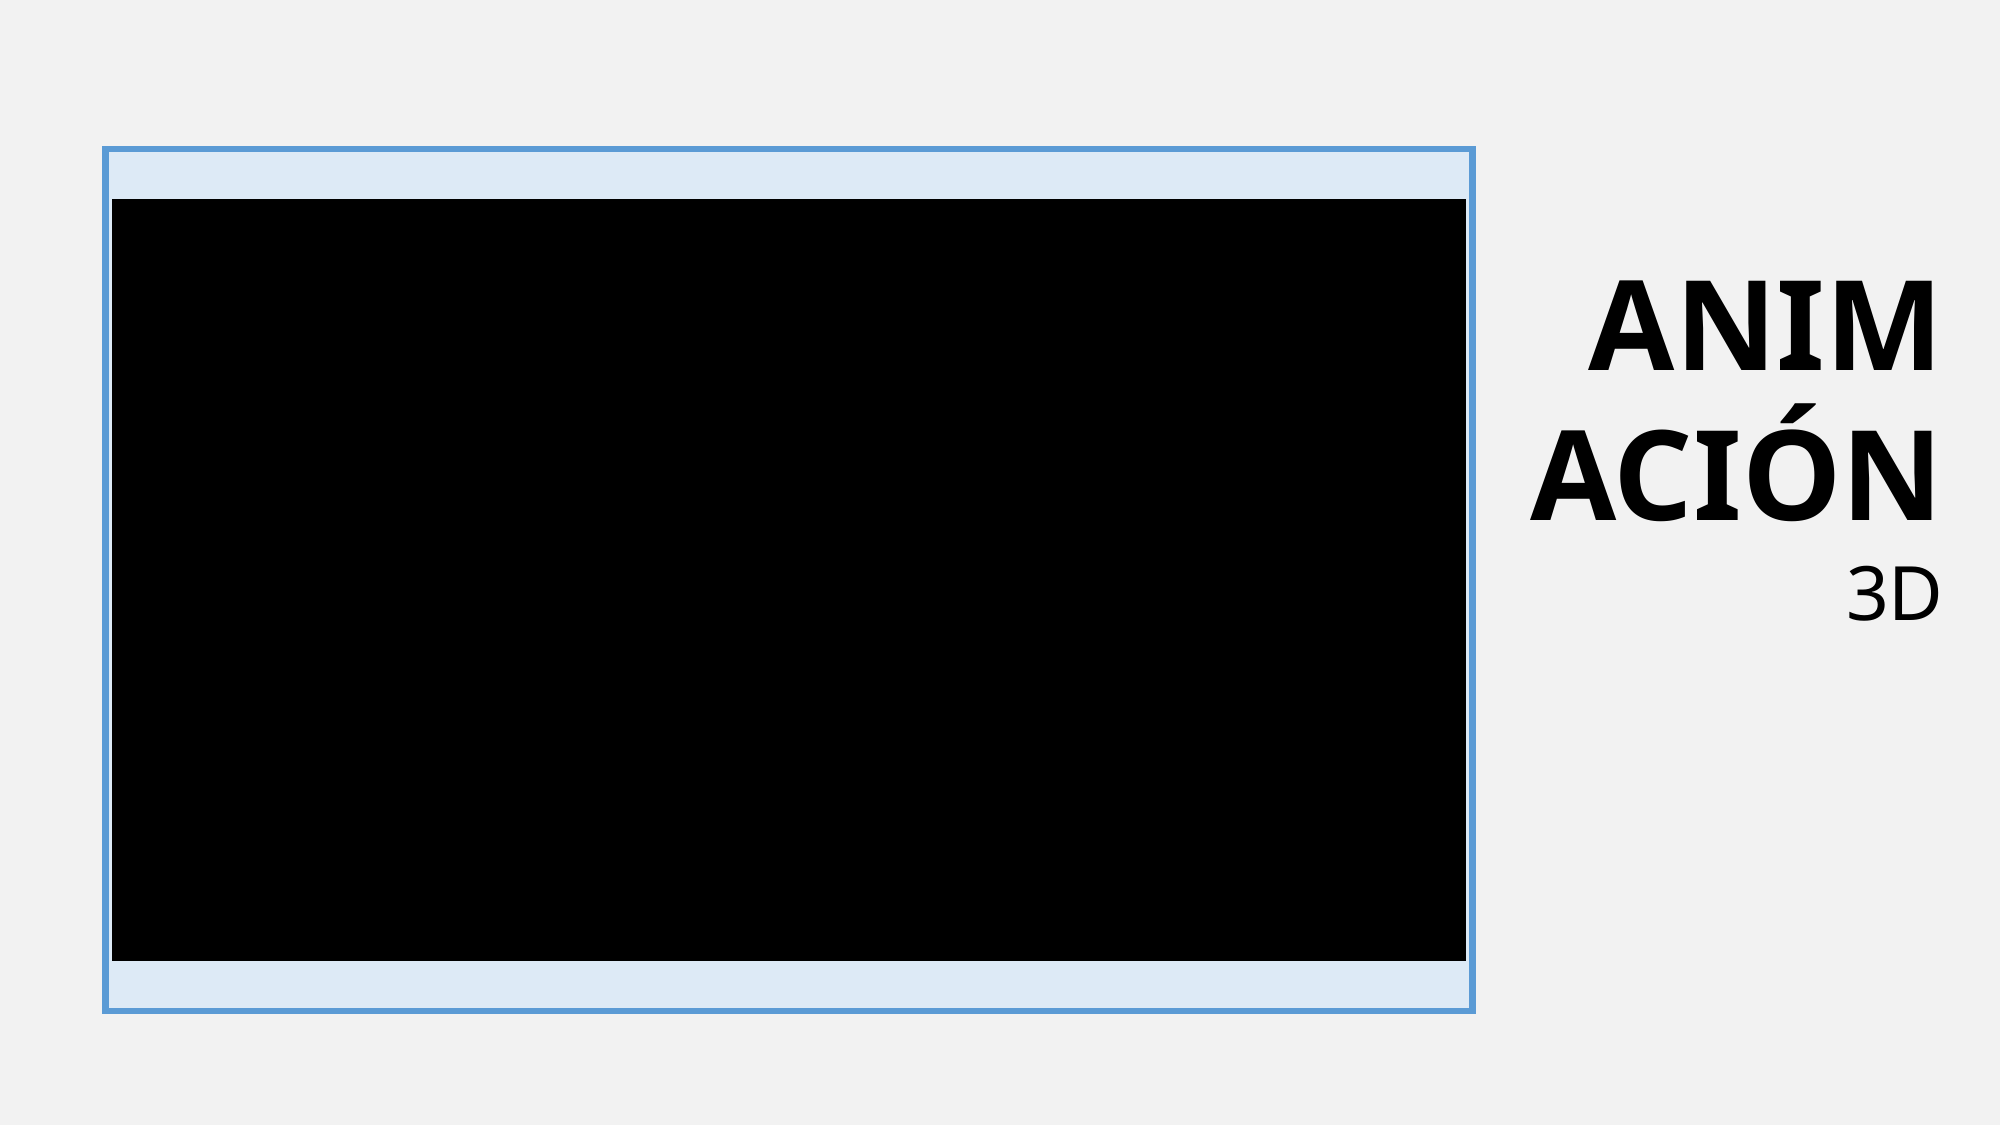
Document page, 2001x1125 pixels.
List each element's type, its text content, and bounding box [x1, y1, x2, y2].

text_box ANIMACIÓN 3D [1493, 237, 1959, 496]
picture [111, 199, 1467, 961]
text_box [105, 149, 1473, 1011]
